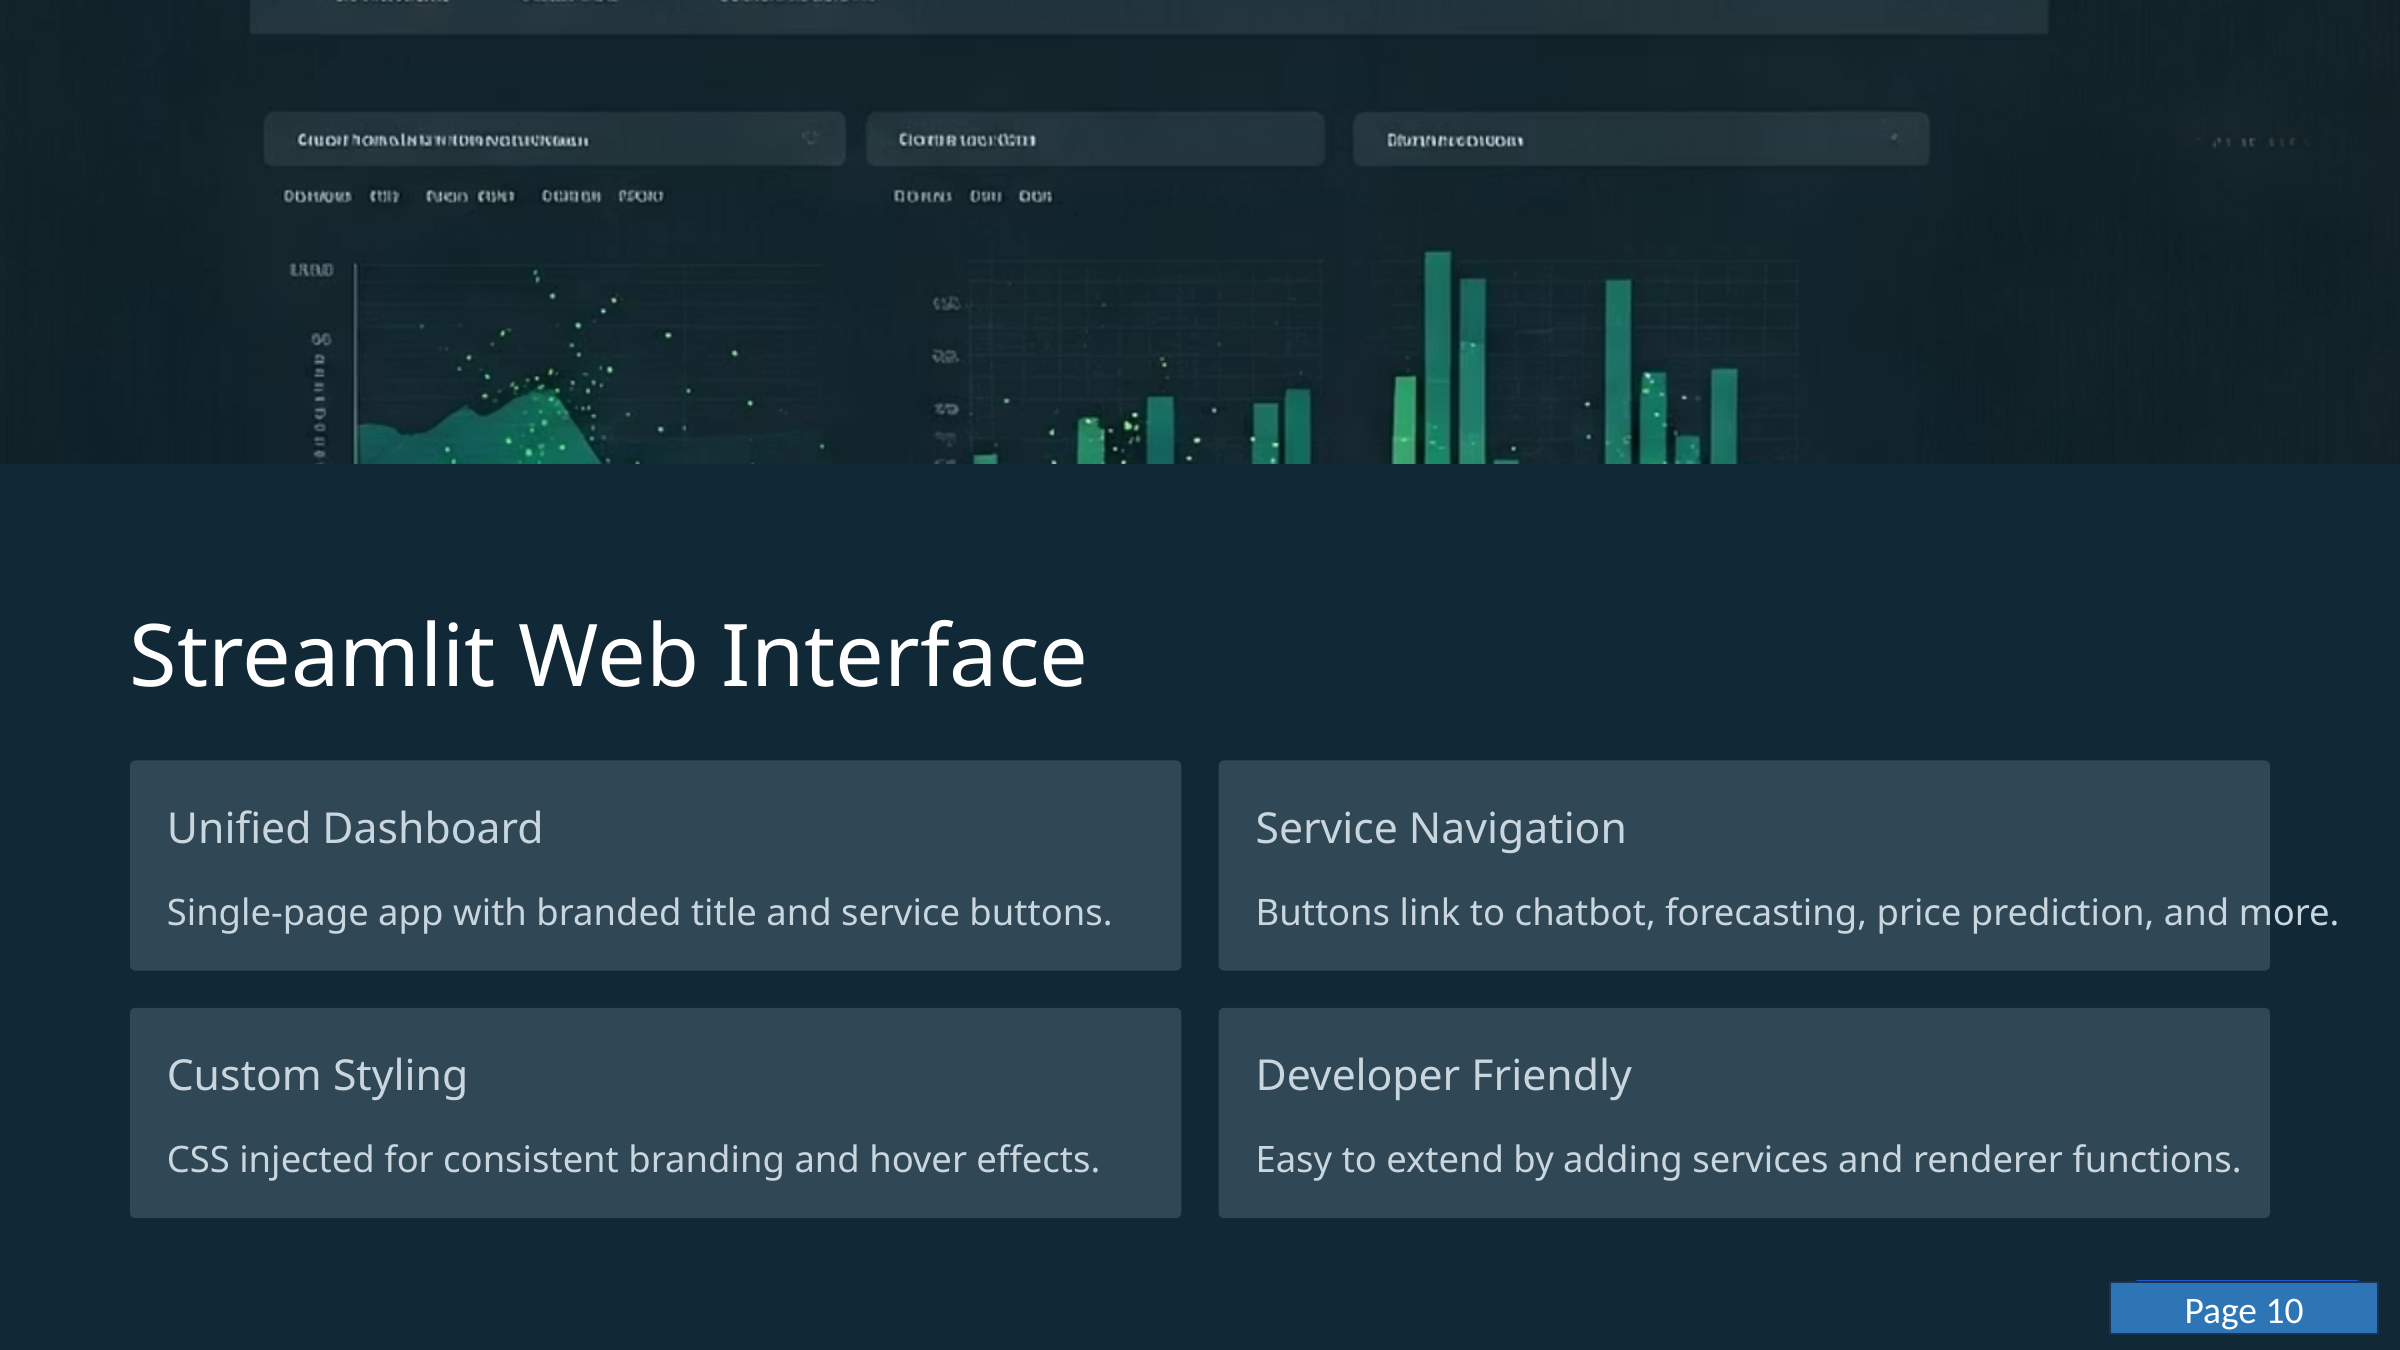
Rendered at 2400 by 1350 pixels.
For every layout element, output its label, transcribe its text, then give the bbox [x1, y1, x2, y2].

text_box Buttons link to chatbot, forecasting, price prediction, and more. [1255, 874, 2233, 934]
text_box [129, 760, 1182, 971]
text_box Custom Styling [166, 1044, 604, 1100]
text_box CSS injected for consistent branding and hover effects. [166, 1121, 1145, 1181]
picture [2106, 1271, 2389, 1339]
text_box Single-page app with branded title and service buttons. [166, 874, 1145, 934]
picture [0, 0, 2400, 464]
text_box Service Navigation [1255, 797, 1749, 852]
text_box [129, 1007, 1182, 1219]
text_box Developer Friendly [1255, 1044, 1734, 1100]
text_box Streamlit Web Interface [129, 595, 1382, 705]
text_box Page 10 [2109, 1281, 2379, 1335]
text_box Easy to extend by adding services and renderer functions. [1255, 1121, 2233, 1181]
text_box Unified Dashboard [166, 797, 654, 852]
text_box [1218, 760, 2271, 971]
text_box [1218, 1007, 2271, 1219]
